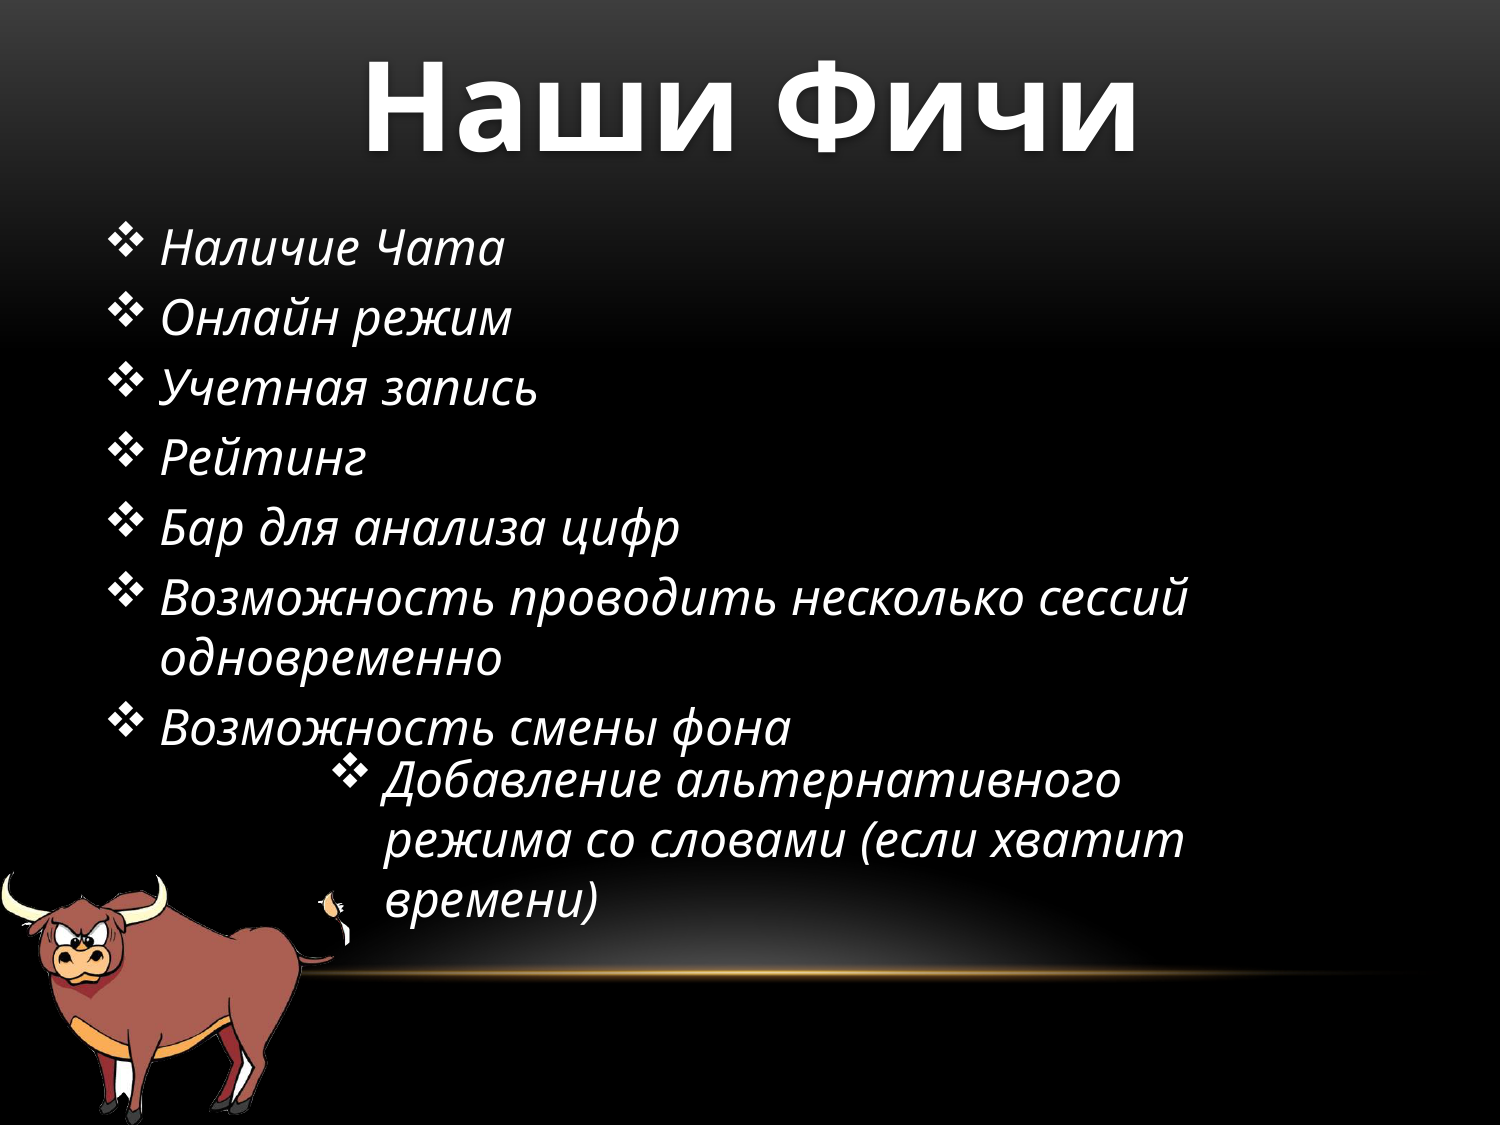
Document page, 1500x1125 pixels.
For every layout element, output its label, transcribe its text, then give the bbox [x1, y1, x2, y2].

text_box Наличие Чата Онлайн режим Учетная запись Рейтинг Бар для анализа цифр Возможность проводить несколько сессий одновременно Возможность смены фона [88, 208, 1456, 642]
text_box Наши Фичи [343, 19, 1159, 185]
picture [0, 0, 1500, 1125]
text_box Добавление альтернативного режима со словами (если хватит времени) [312, 739, 1261, 929]
